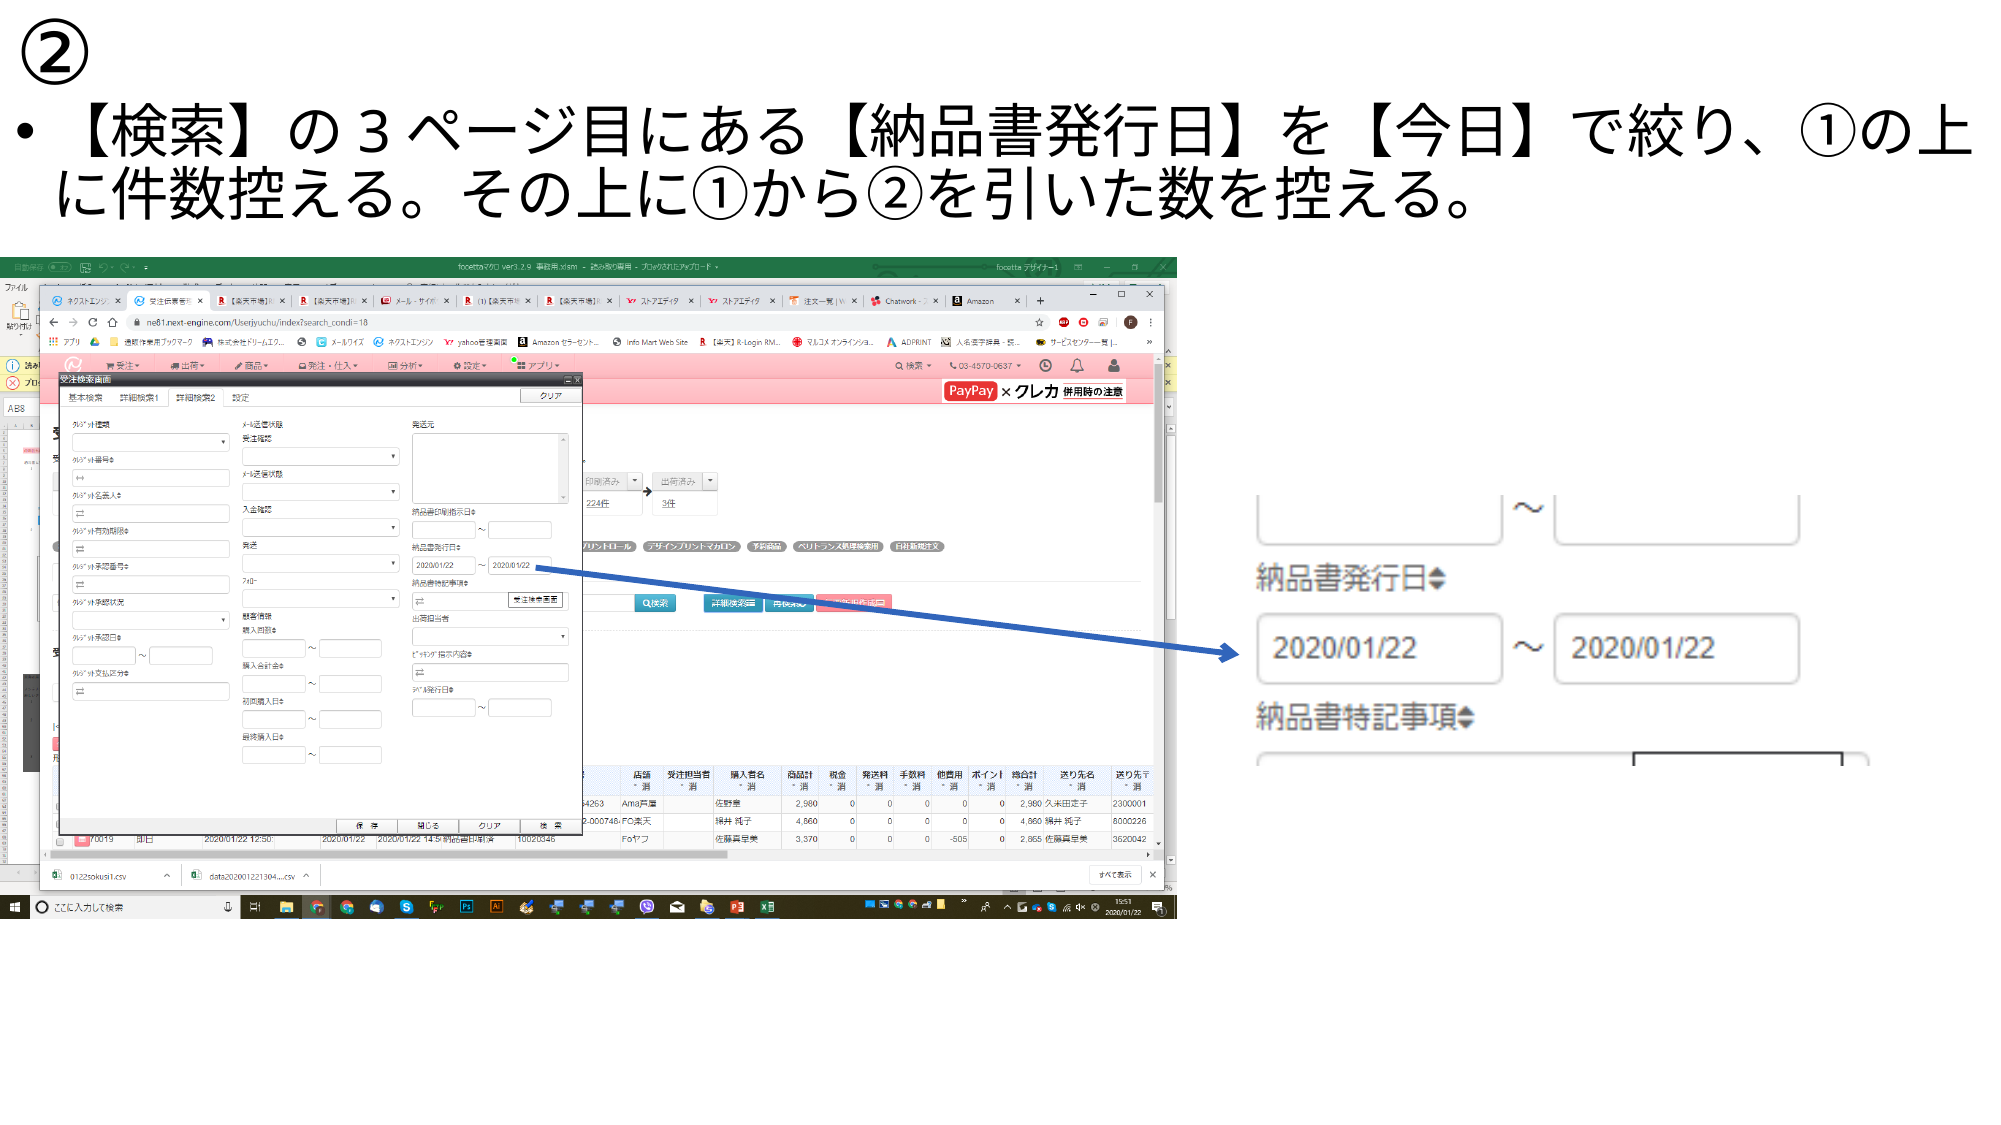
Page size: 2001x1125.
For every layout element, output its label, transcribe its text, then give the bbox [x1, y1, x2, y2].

list 【検索】の3ページ目にある【納品書発行日】を【今日】で絞り、①の上に件数控える。その上に①から②を引いた数を控える。 [0, 94, 2000, 258]
picture [0, 257, 1177, 919]
title ② [0, 0, 1863, 94]
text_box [535, 567, 1240, 655]
picture [1239, 495, 1898, 766]
